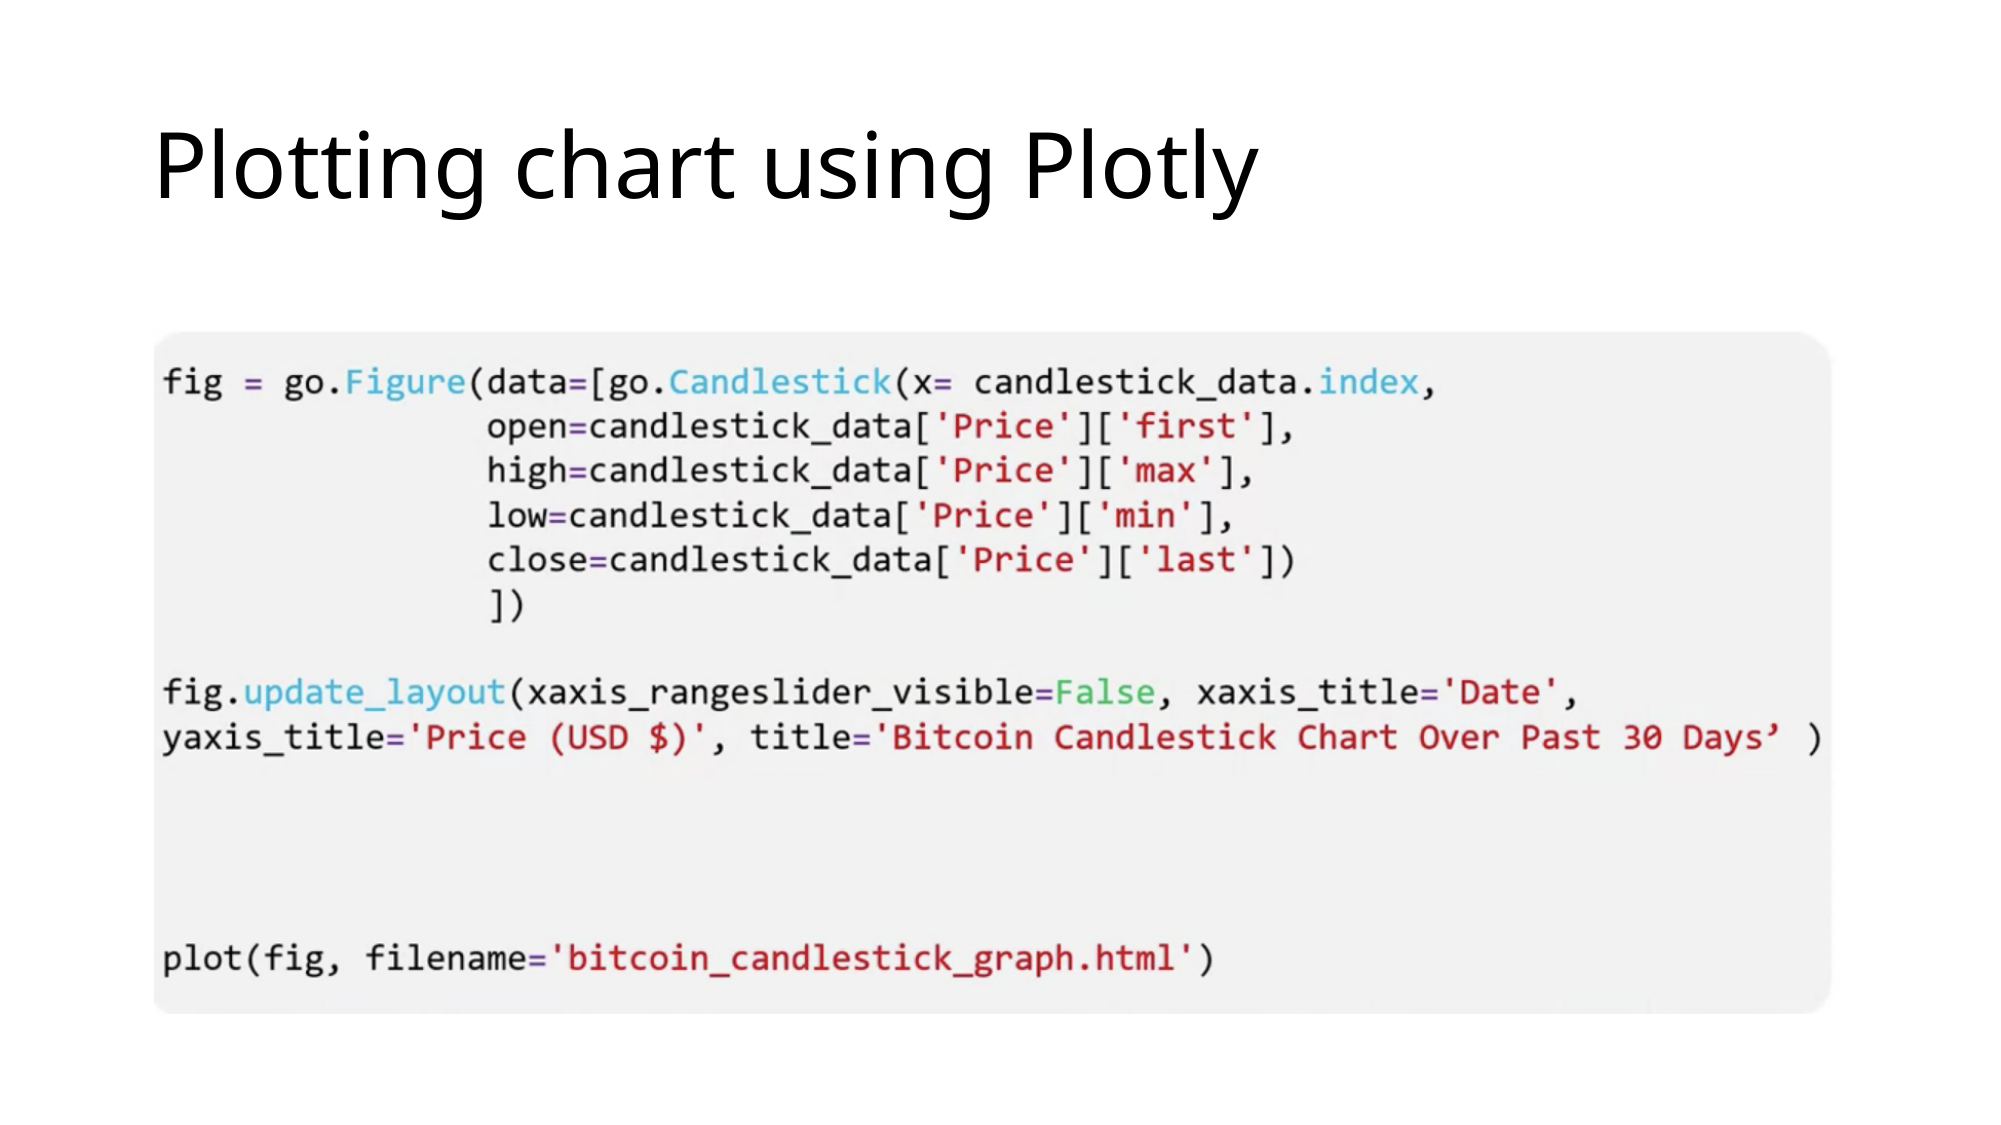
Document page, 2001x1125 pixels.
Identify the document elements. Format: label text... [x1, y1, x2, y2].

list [154, 299, 1845, 1014]
title Plotting chart using Plotly [137, 59, 1863, 278]
